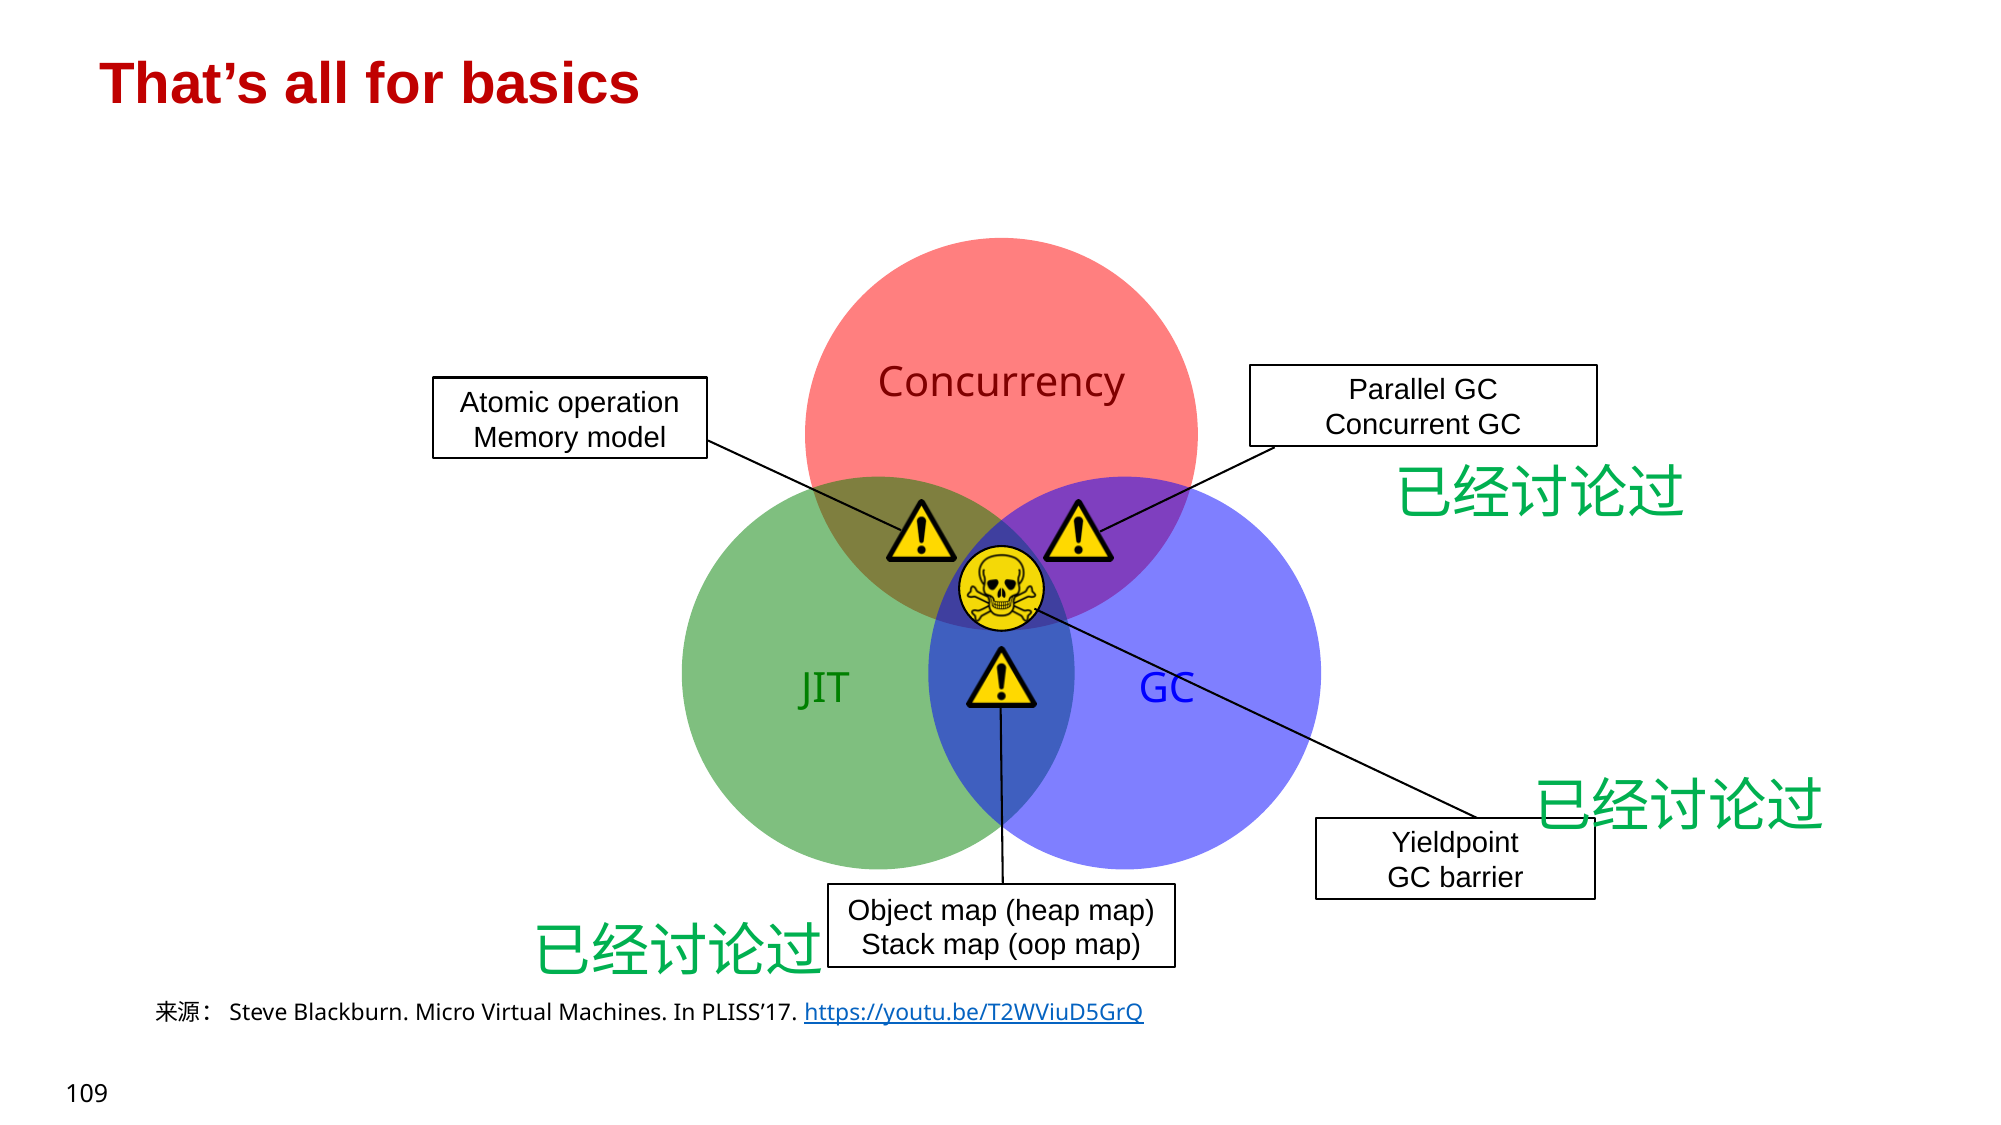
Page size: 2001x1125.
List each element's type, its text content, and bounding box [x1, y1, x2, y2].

text_box 已经讨论过 [1597, 455, 1736, 526]
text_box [433, 237, 1597, 968]
title That’s all for basics [84, 46, 1810, 143]
text_box 已经讨论过 [483, 968, 874, 984]
text_box 已经讨论过 [1597, 768, 1875, 839]
text_box 来源：Steve Blackburn. Micro Virtual Machines. In PLISS’17. https://youtu.be/T2WViuD5GrQ [140, 990, 1159, 1037]
